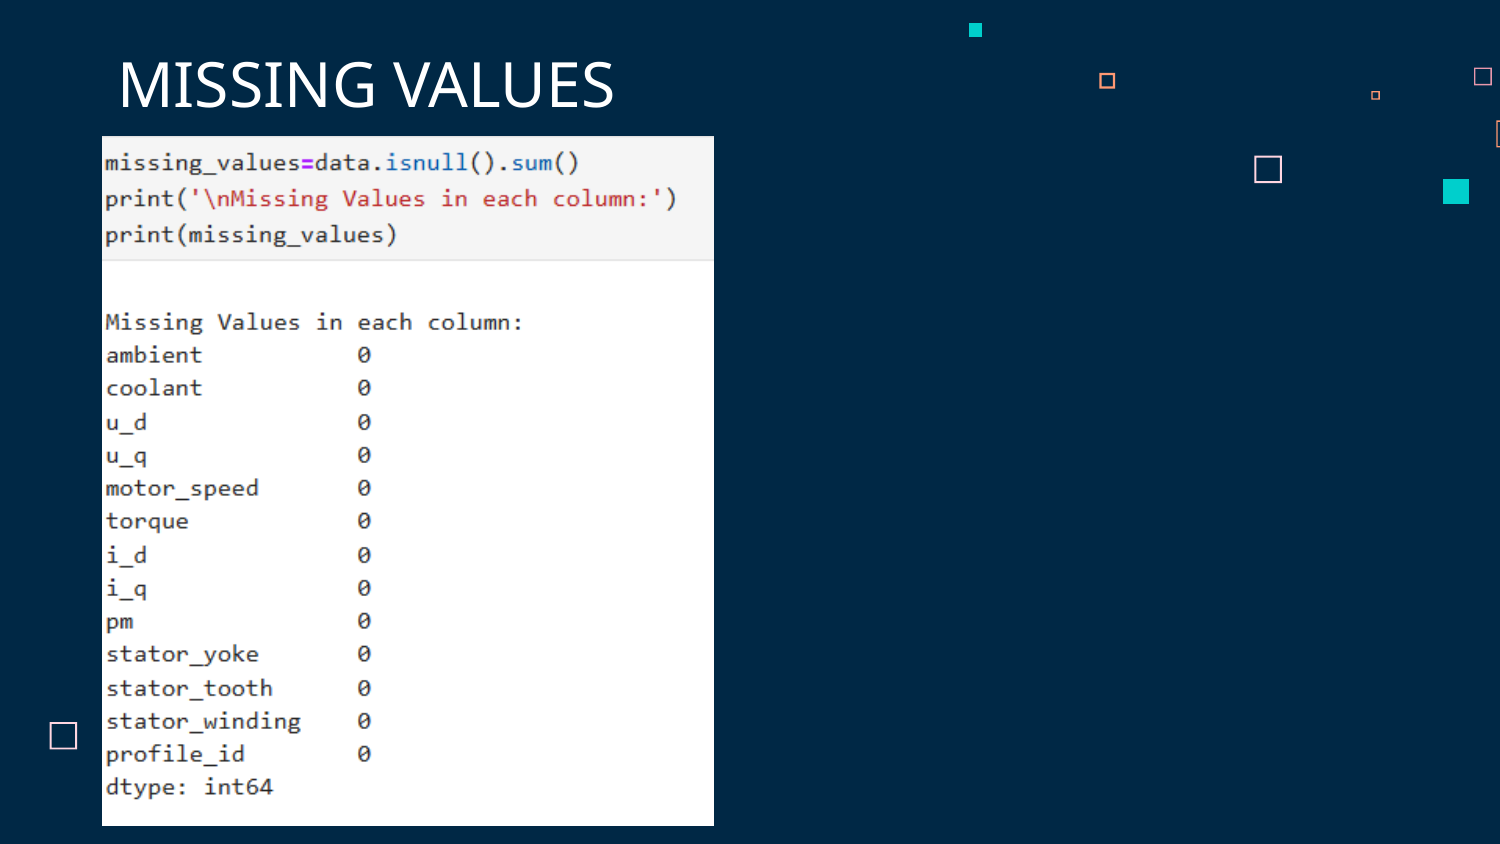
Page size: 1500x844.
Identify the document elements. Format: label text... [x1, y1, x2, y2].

picture [101, 136, 714, 826]
title MISSING VALUES [102, 40, 1069, 136]
